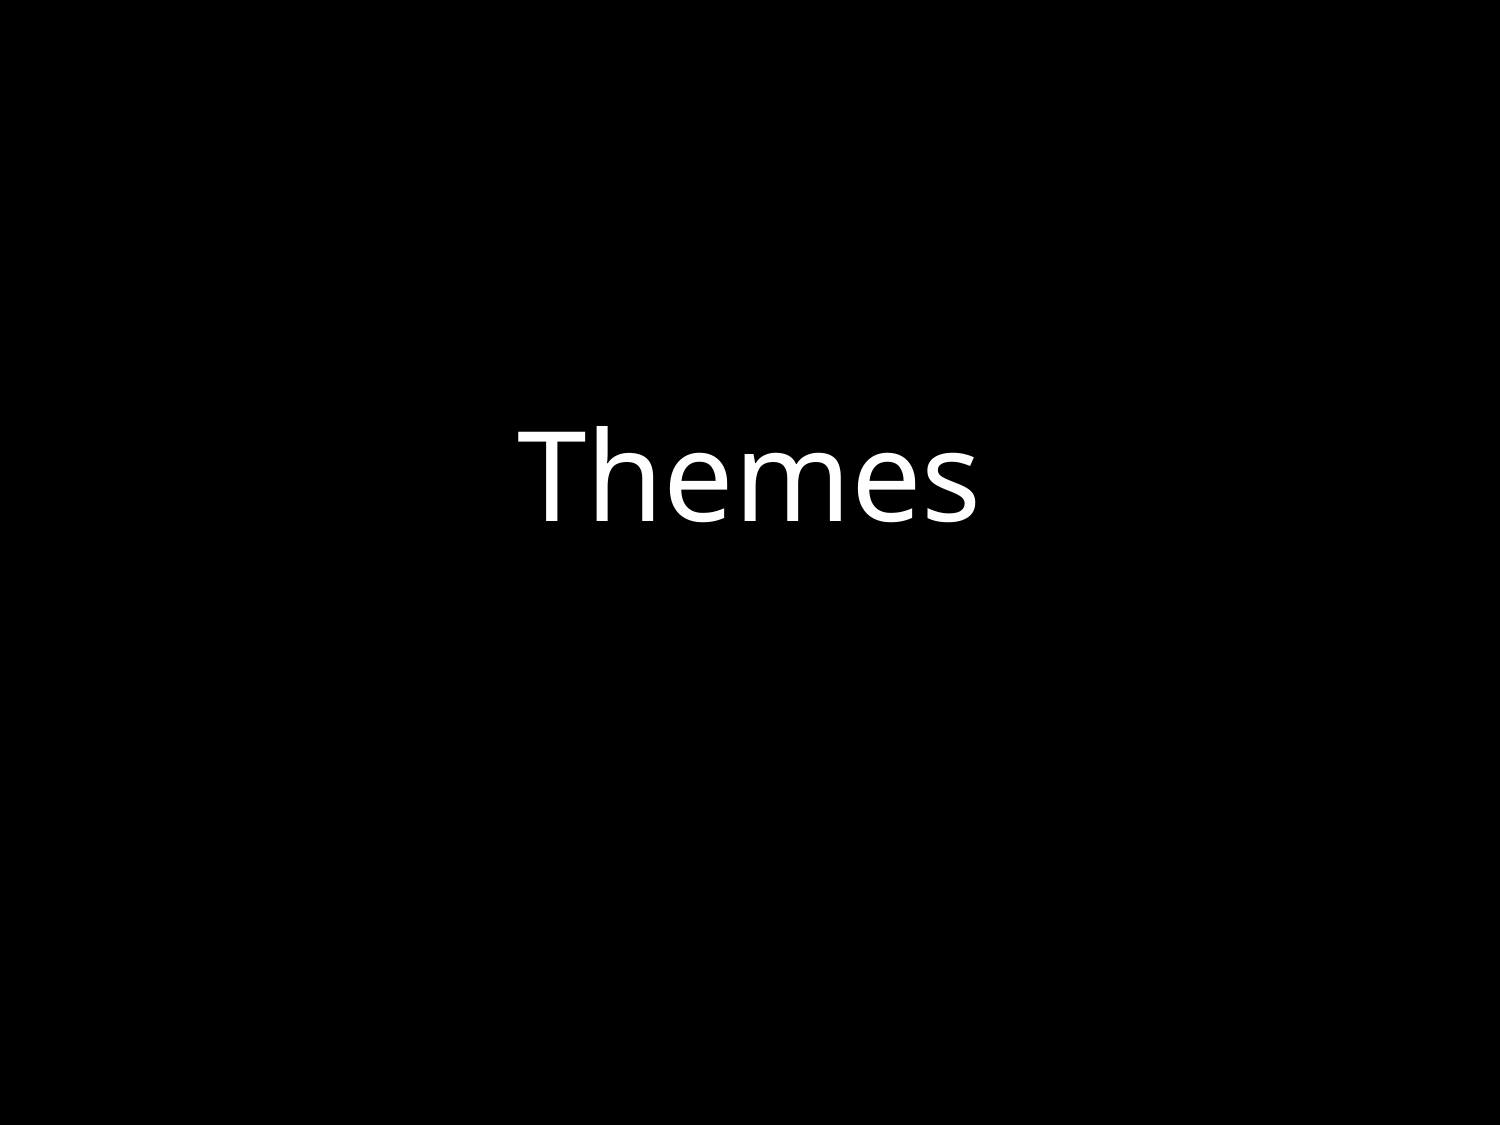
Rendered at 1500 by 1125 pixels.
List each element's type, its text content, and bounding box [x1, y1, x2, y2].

text_box Themes [49, 389, 1450, 554]
